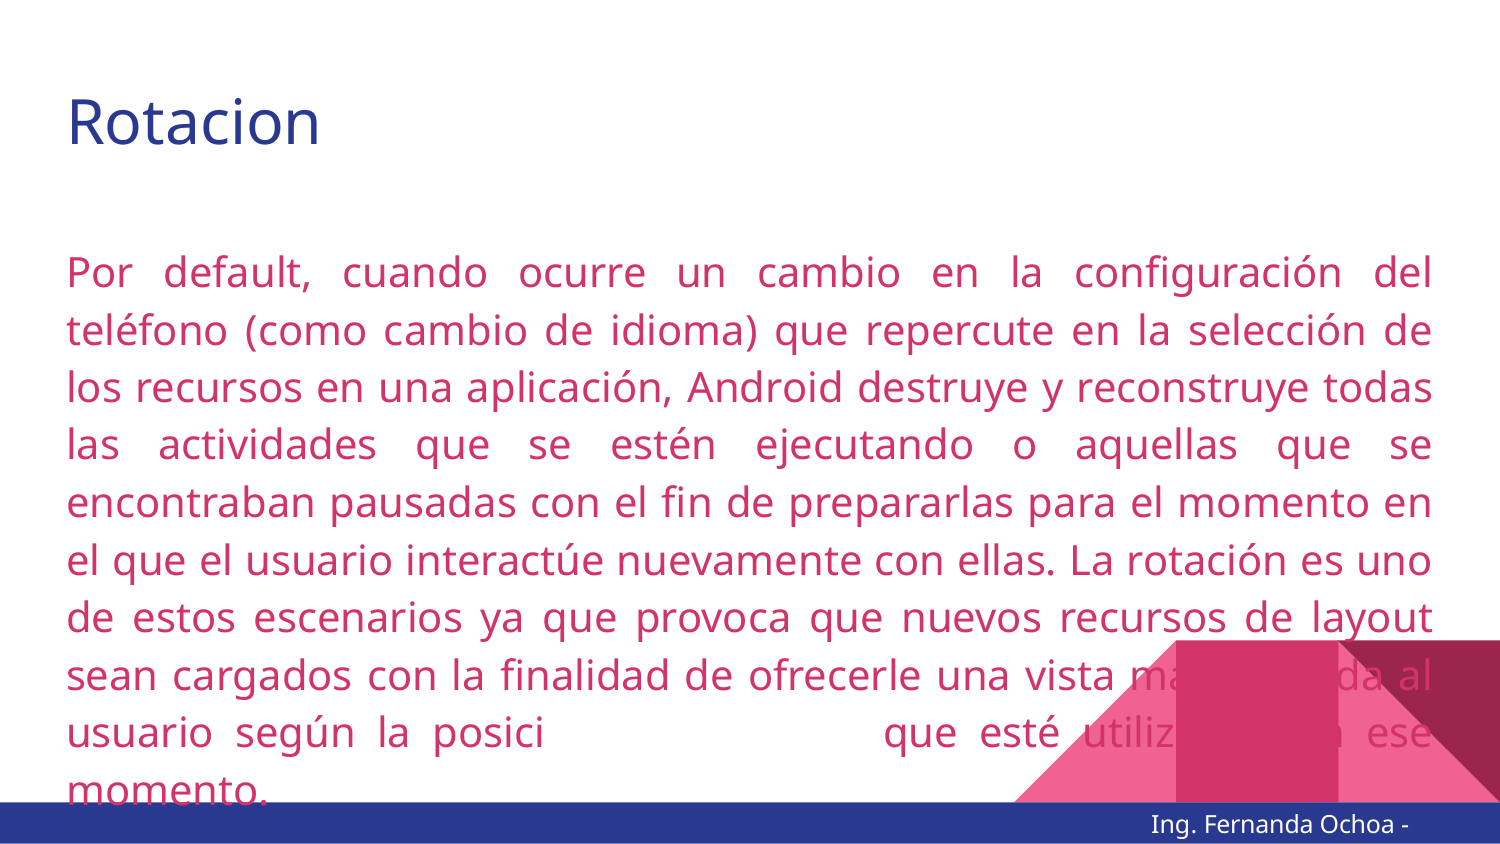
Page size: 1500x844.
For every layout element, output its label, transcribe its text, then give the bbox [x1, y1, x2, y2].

text_box Ing. Fernanda Ochoa - @imonsh [1148, 808, 1500, 844]
list Por default, cuando ocurre un cambio en la configuración del teléfono (como cambio de idioma) que repercute en la selección de los recursos en una aplicación, Android destruye y reconstruye todas las actividades que se estén ejecutando o aquellas que se encontraban pausadas con el fin de prepararlas para el momento en el que el usuario interactúe nuevamente con ellas. La rotación es uno de estos escenarios ya que provoca que nuevos recursos de layout sean cargados con la finalidad de ofrecerle una vista más cómoda al usuario según la posición del teléfono que esté utilizando en ese momento. [51, 223, 1449, 705]
title Rotacion [51, 67, 1449, 167]
